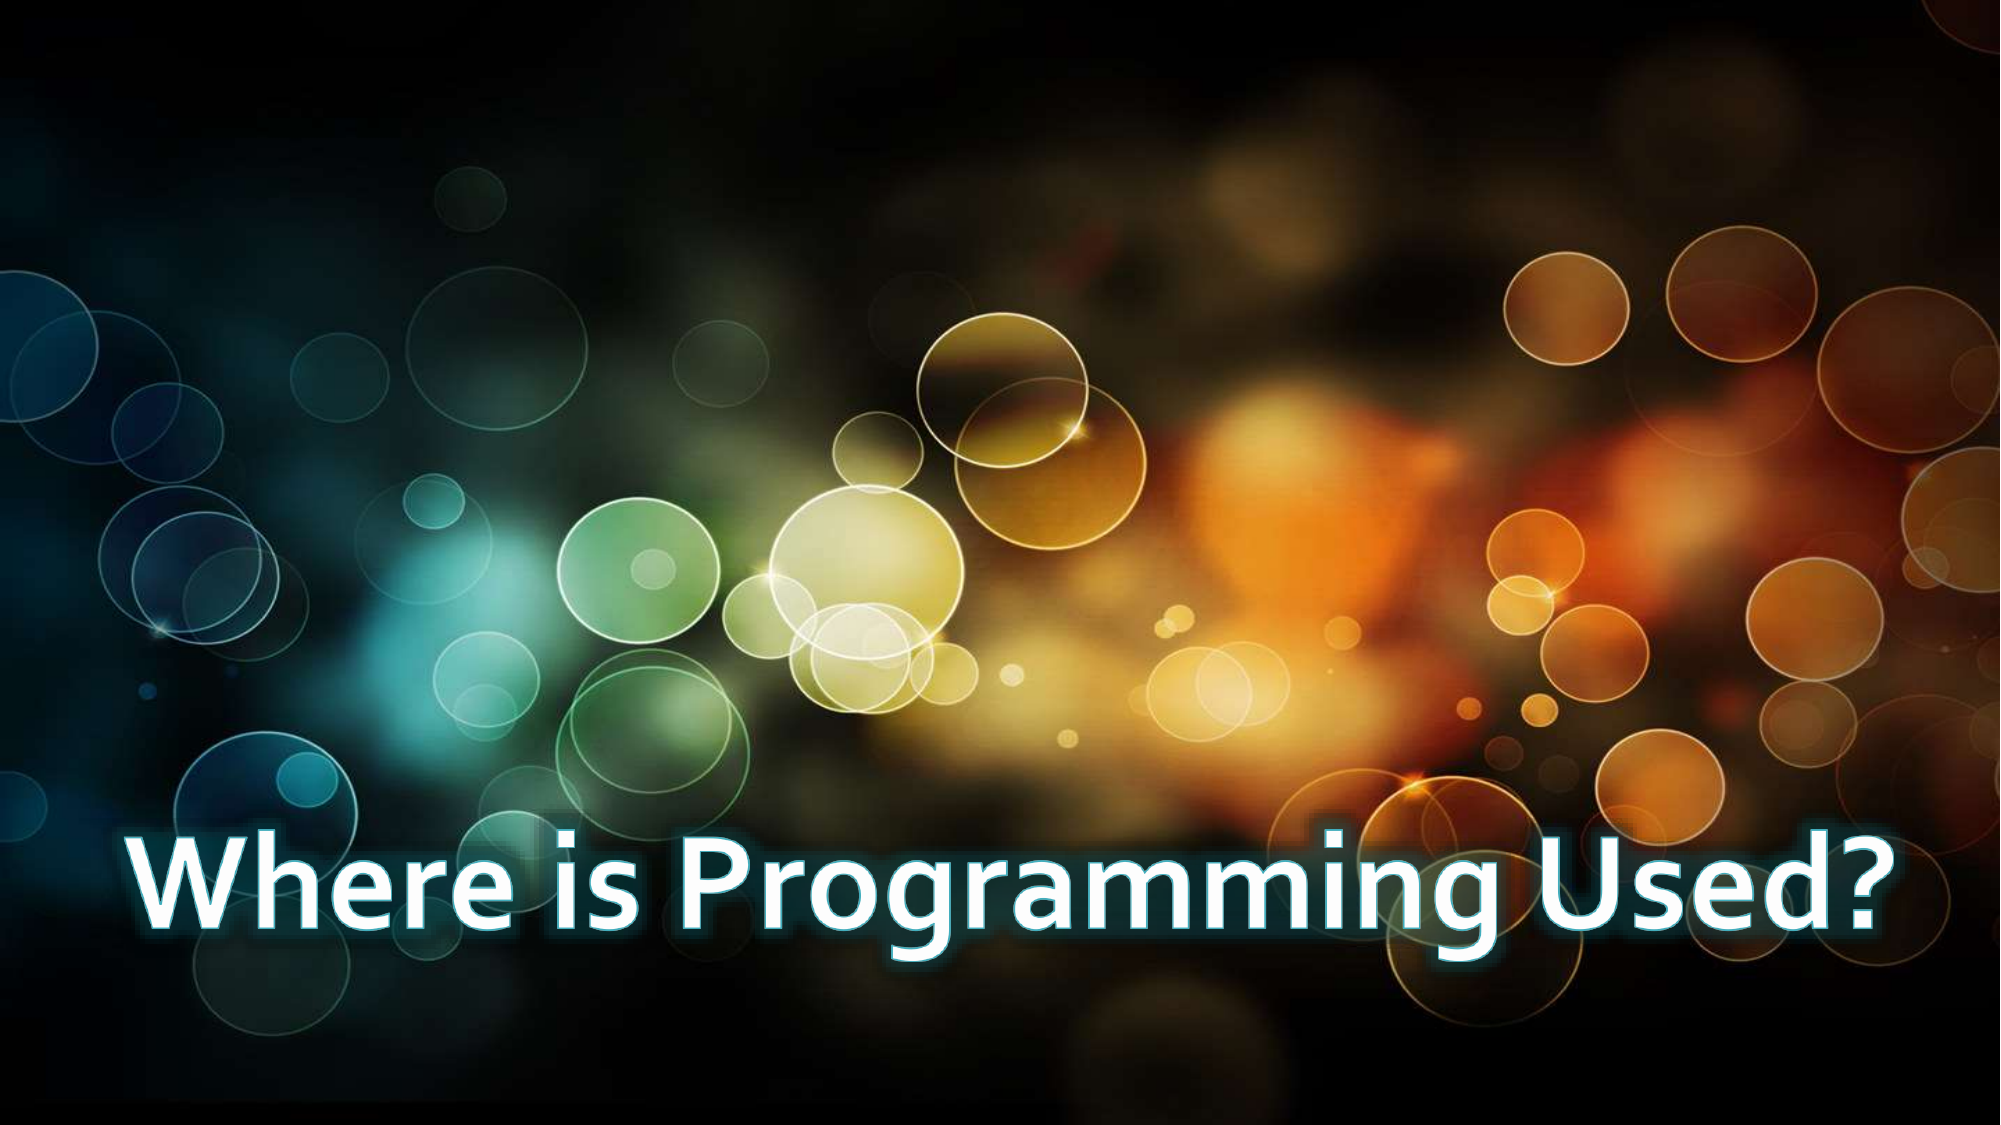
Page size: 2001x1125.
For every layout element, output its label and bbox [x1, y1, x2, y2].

text_box [89, 795, 1929, 996]
text_box [123, 829, 1894, 962]
text_box [0, 0, 2000, 1125]
